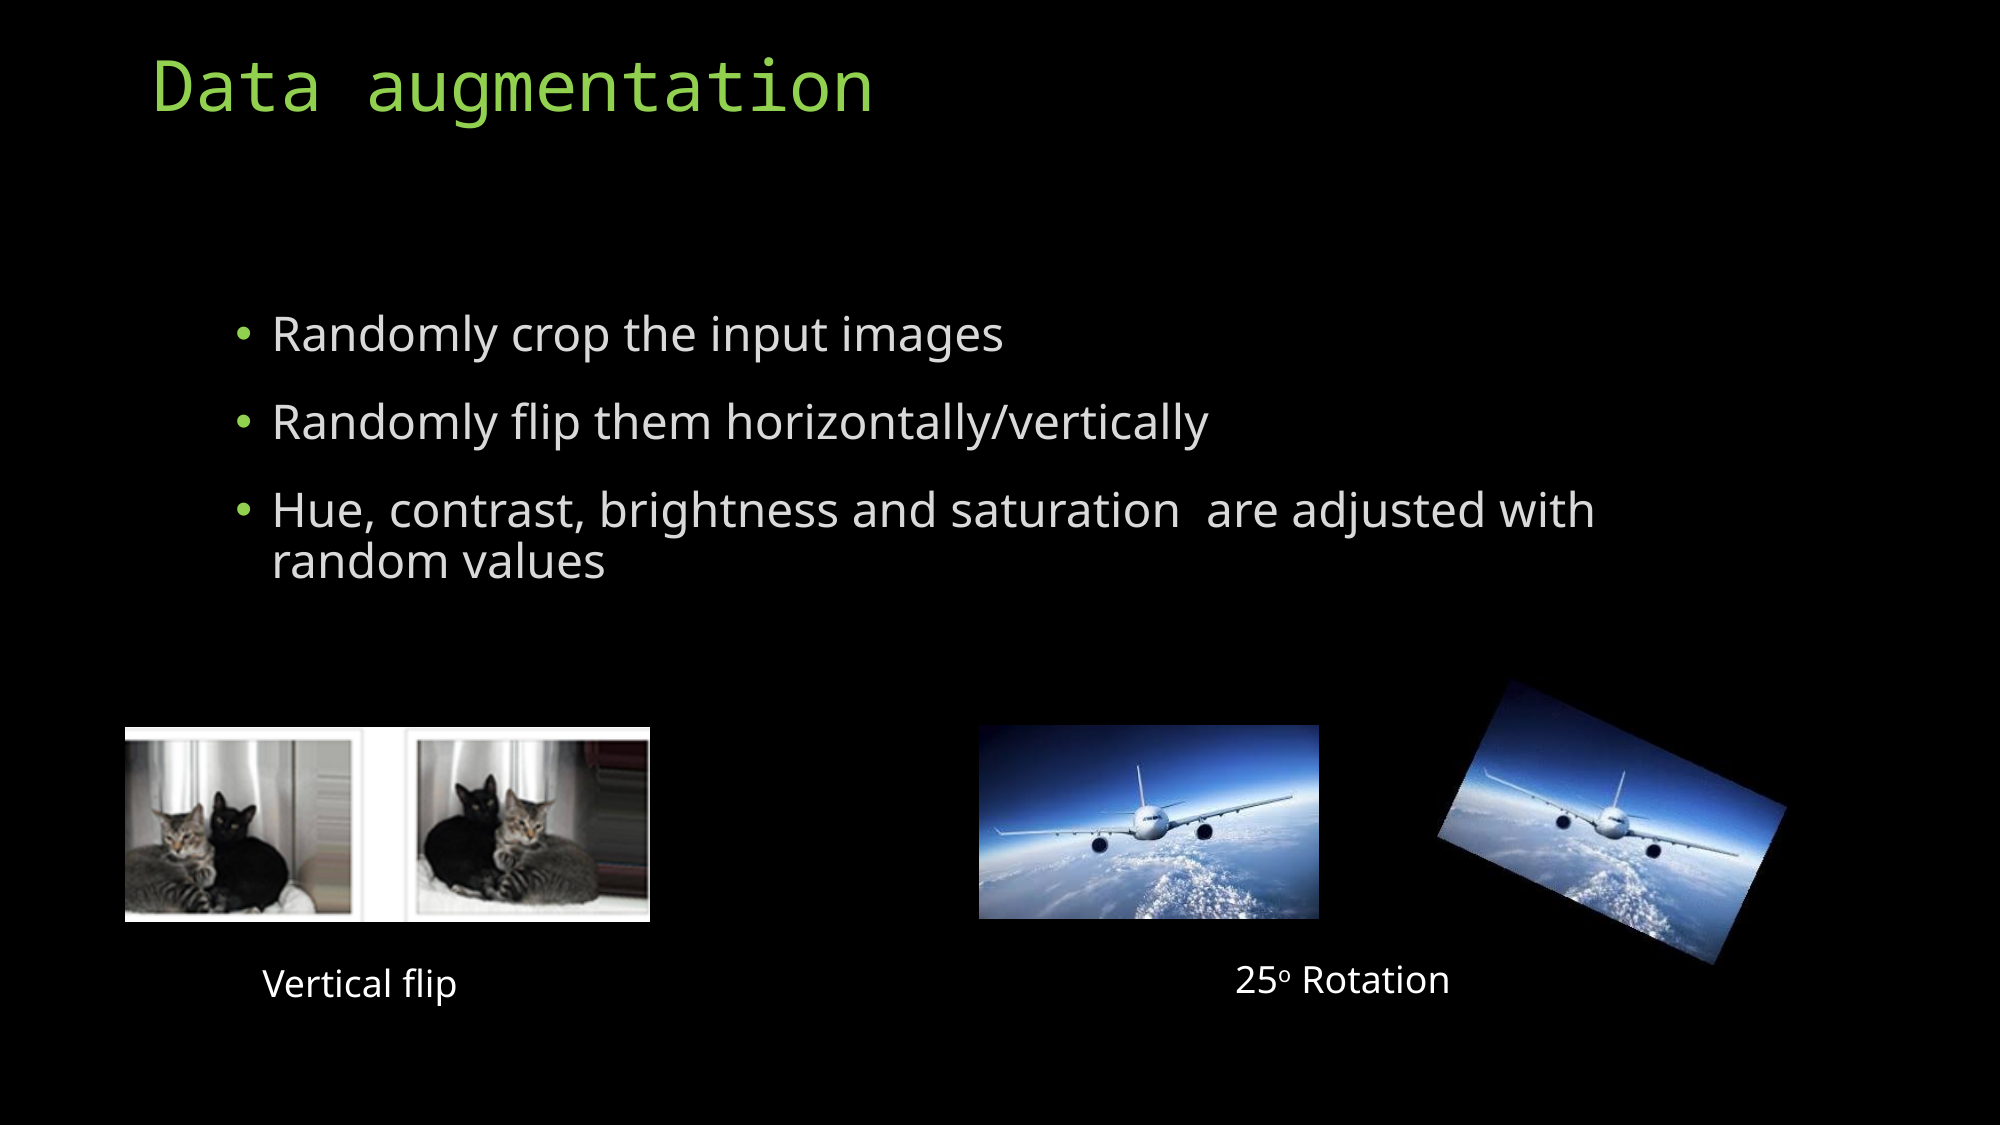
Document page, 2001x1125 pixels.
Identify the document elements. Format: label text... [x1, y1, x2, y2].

list Randomly crop the input images Randomly flip them horizontally/vertically Hue, contrast, brightness and saturation are adjusted with random values [220, 302, 1733, 598]
text_box 25ο Rotation [1220, 949, 1466, 1009]
picture [1437, 678, 1787, 966]
text_box Data augmentation [137, 25, 1535, 157]
picture [979, 725, 1319, 919]
picture [125, 727, 650, 922]
text_box Vertical flip [247, 952, 473, 1012]
